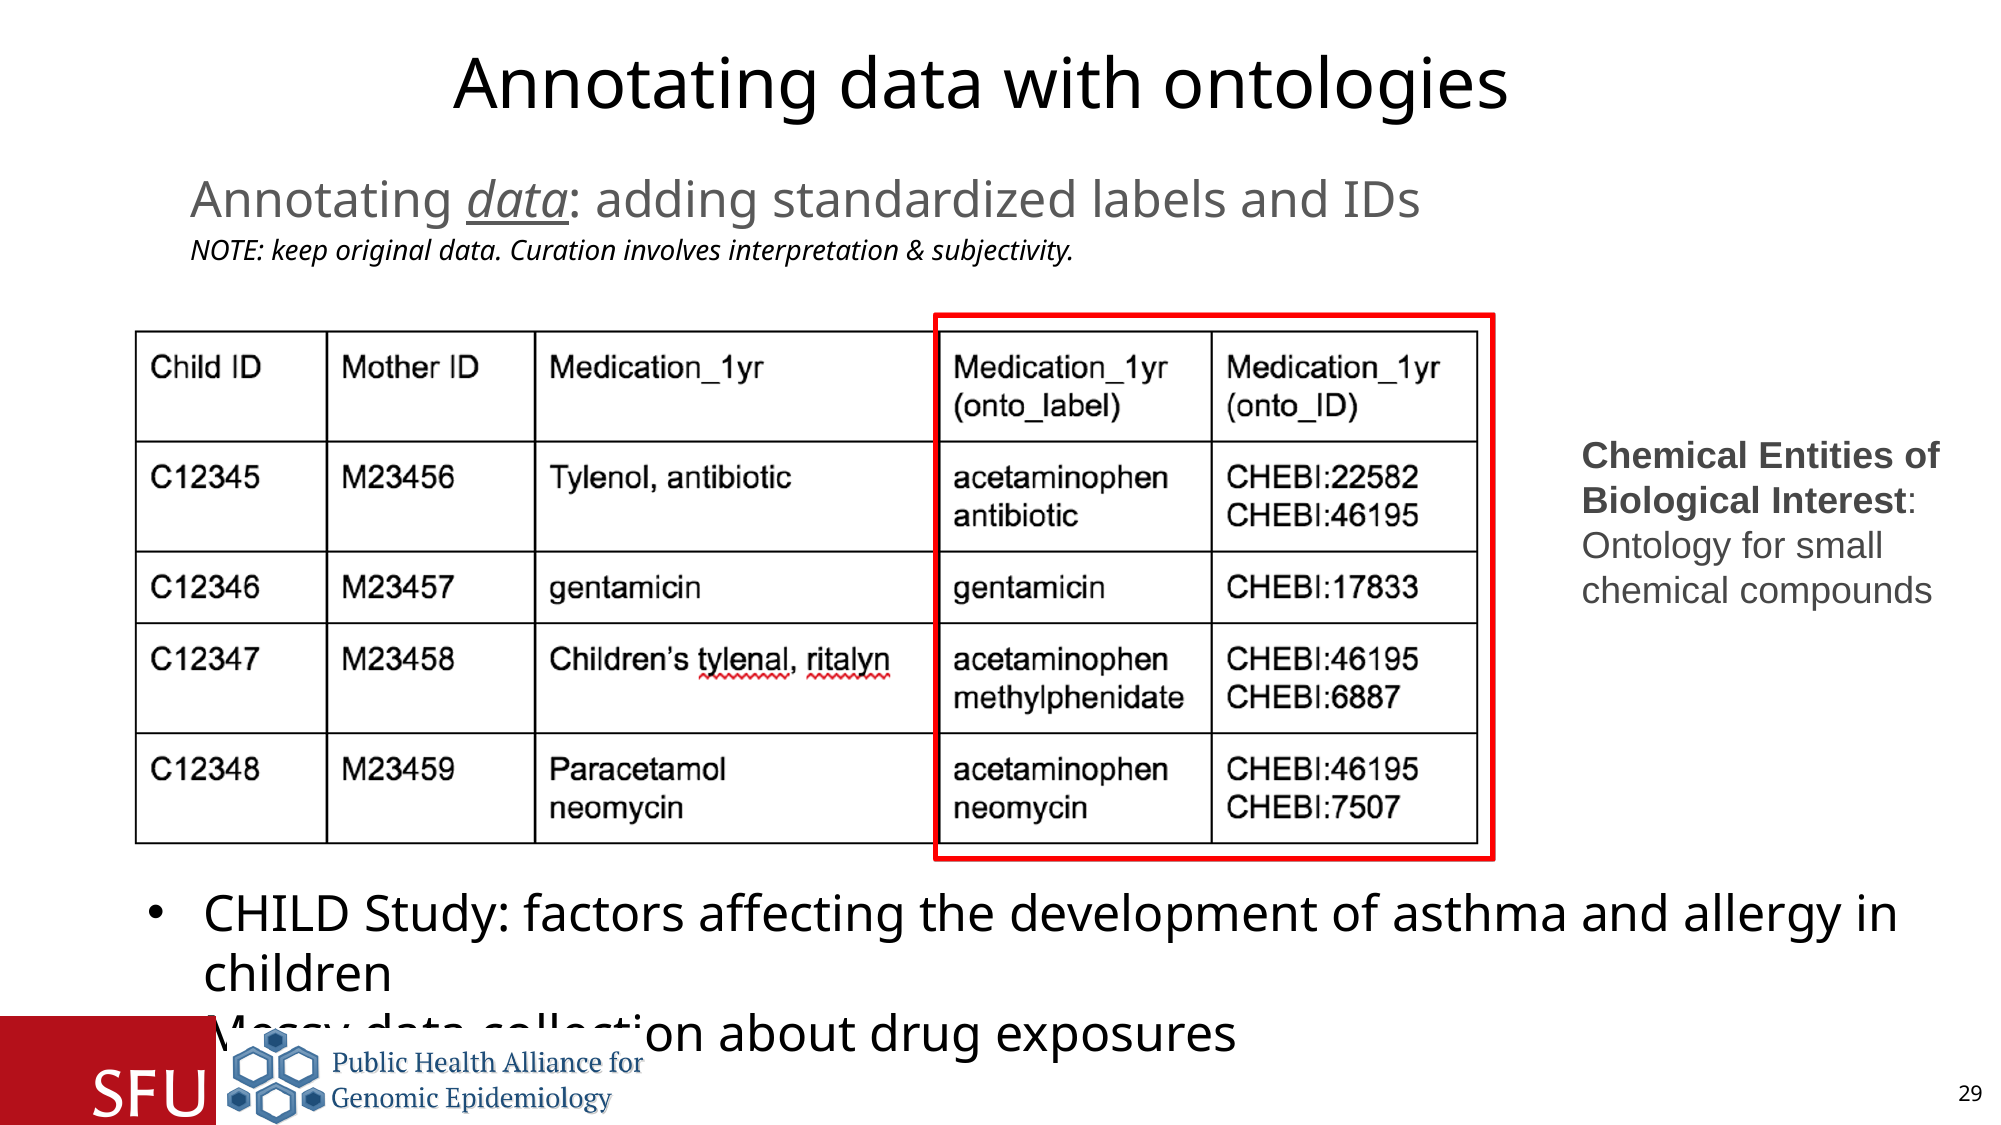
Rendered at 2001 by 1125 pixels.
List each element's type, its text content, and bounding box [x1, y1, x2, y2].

text_box Annotating data: adding standardized labels and IDs [170, 138, 2000, 886]
text_box CHILD Study: factors affecting the development of asthma and allergy in children Messy data collection about drug exposures [127, 861, 1974, 1082]
slide_number 29 [1912, 1065, 1998, 1125]
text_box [0, 1016, 646, 1125]
picture [126, 292, 1497, 862]
text_box Chemical Entities of Biological Interest: Ontology for small chemical compounds [1566, 424, 1974, 619]
text_box NOTE: keep original data. Curation involves interpretation & subjectivity. [170, 215, 1783, 283]
text_box Annotating data with ontologies [433, 18, 1567, 138]
